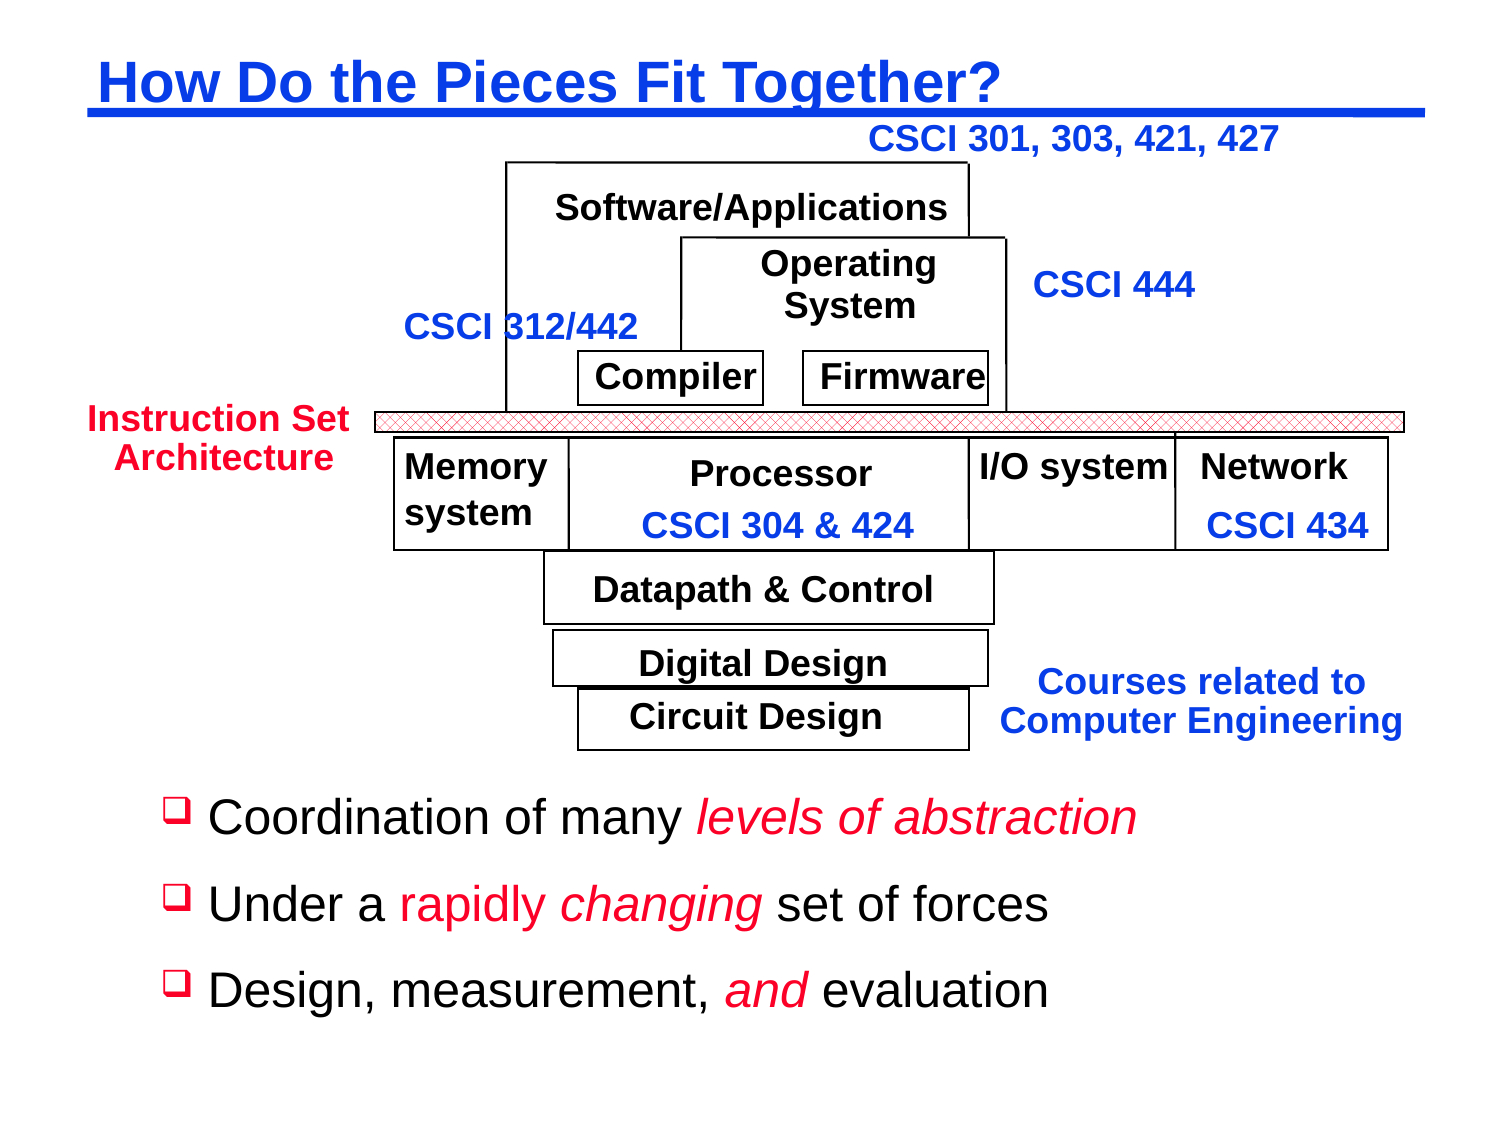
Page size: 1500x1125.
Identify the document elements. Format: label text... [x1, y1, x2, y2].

text_box Memory system [393, 437, 569, 538]
text_box Datapath & Control [577, 557, 960, 618]
text_box CSCI 312/442 [393, 304, 650, 352]
text_box [969, 437, 1175, 550]
title How Do the Pieces Fit Together? [86, 49, 1021, 120]
text_box [578, 688, 969, 750]
text_box CSCI 301, 303, 421, 427 [857, 117, 1291, 164]
text_box [553, 630, 989, 687]
list Coordination of many levels of abstraction Under a rapidly changing set of forces Design, measurement, and evaluation [149, 786, 1276, 1012]
text_box [1176, 437, 1388, 550]
text_box CSCI 434 [1195, 503, 1380, 551]
text_box Software/Applications [544, 178, 960, 233]
text_box [583, 750, 588, 767]
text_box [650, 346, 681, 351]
text_box [569, 437, 968, 550]
text_box Firmware [809, 346, 997, 402]
text_box [803, 351, 989, 406]
text_box Courses related to Computer Engineering [945, 660, 1458, 745]
text_box CSCI 444 [1022, 262, 1206, 310]
text_box Compiler [682, 346, 768, 402]
text_box Operating [749, 238, 948, 289]
text_box [374, 412, 1405, 433]
text_box Instruction Set Architecture [76, 397, 361, 482]
text_box [578, 351, 764, 406]
text_box Network [1189, 437, 1359, 492]
text_box [543, 551, 994, 624]
text_box [393, 538, 568, 550]
text_box CSCI 304 & 424 [630, 503, 925, 551]
text_box System [773, 276, 928, 331]
